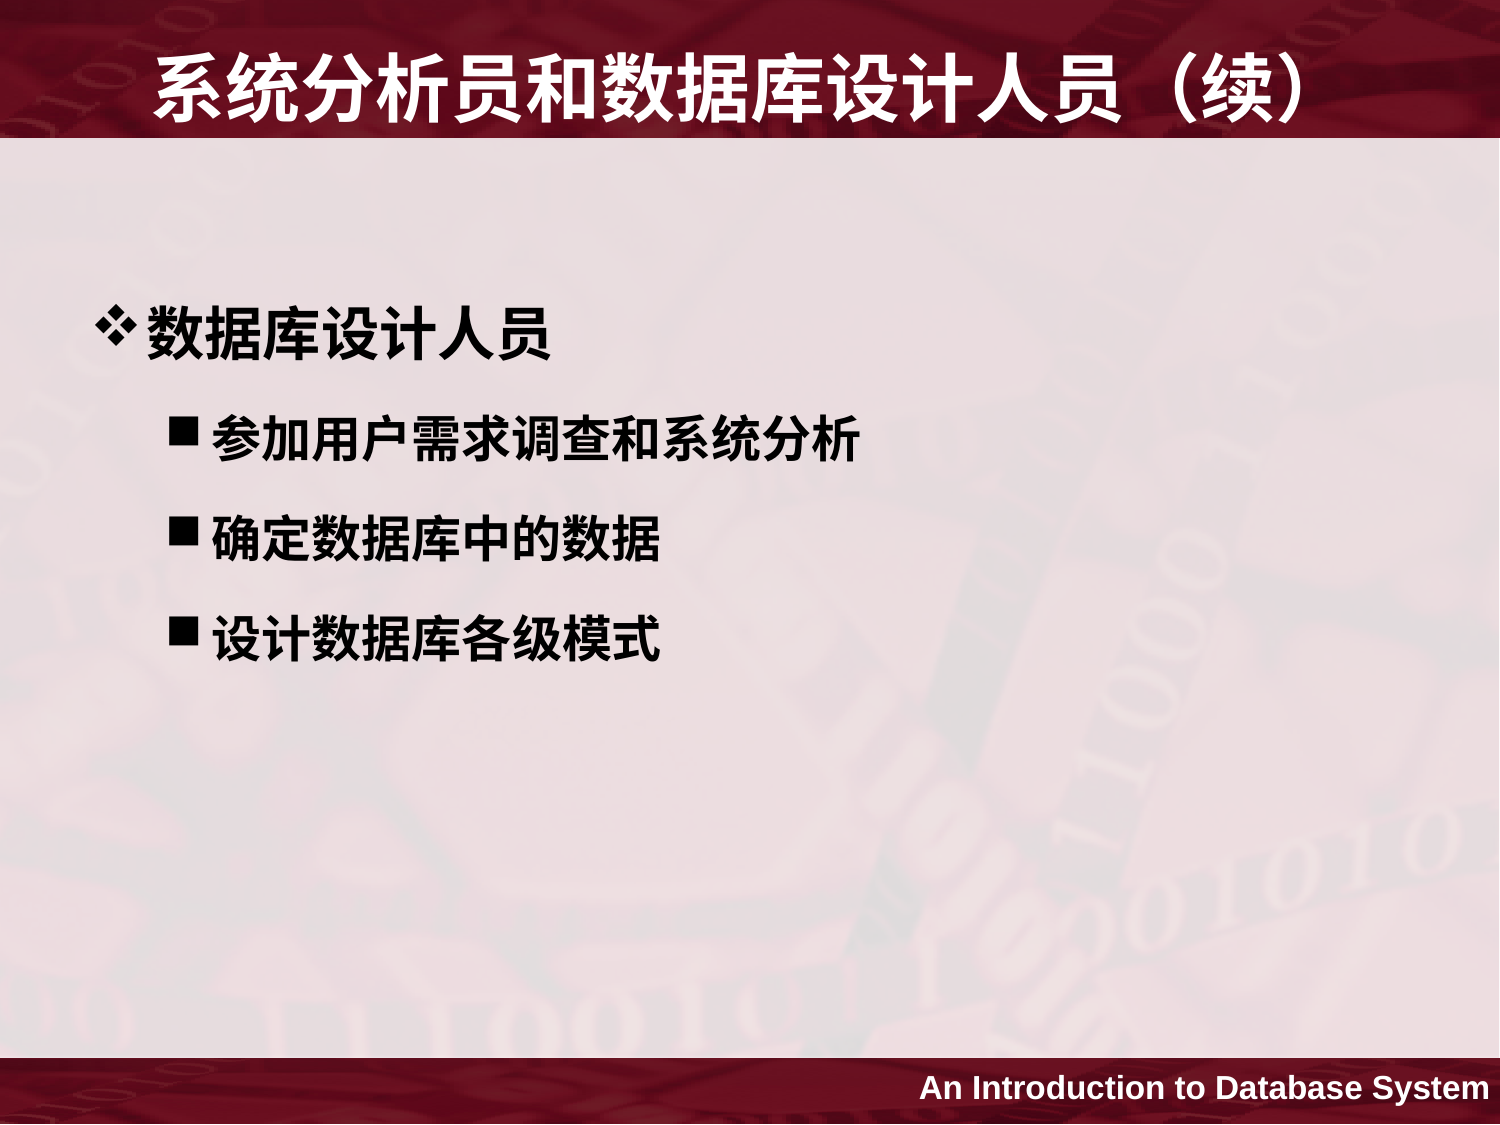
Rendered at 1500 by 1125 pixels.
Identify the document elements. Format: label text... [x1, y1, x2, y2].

list 数据库设计人员 参加用户需求调查和系统分析 确定数据库中的数据 设计数据库各级模式 [75, 219, 1425, 1017]
title 系统分析员和数据库设计人员（续） [75, 0, 1425, 181]
picture [0, 0, 1500, 1124]
